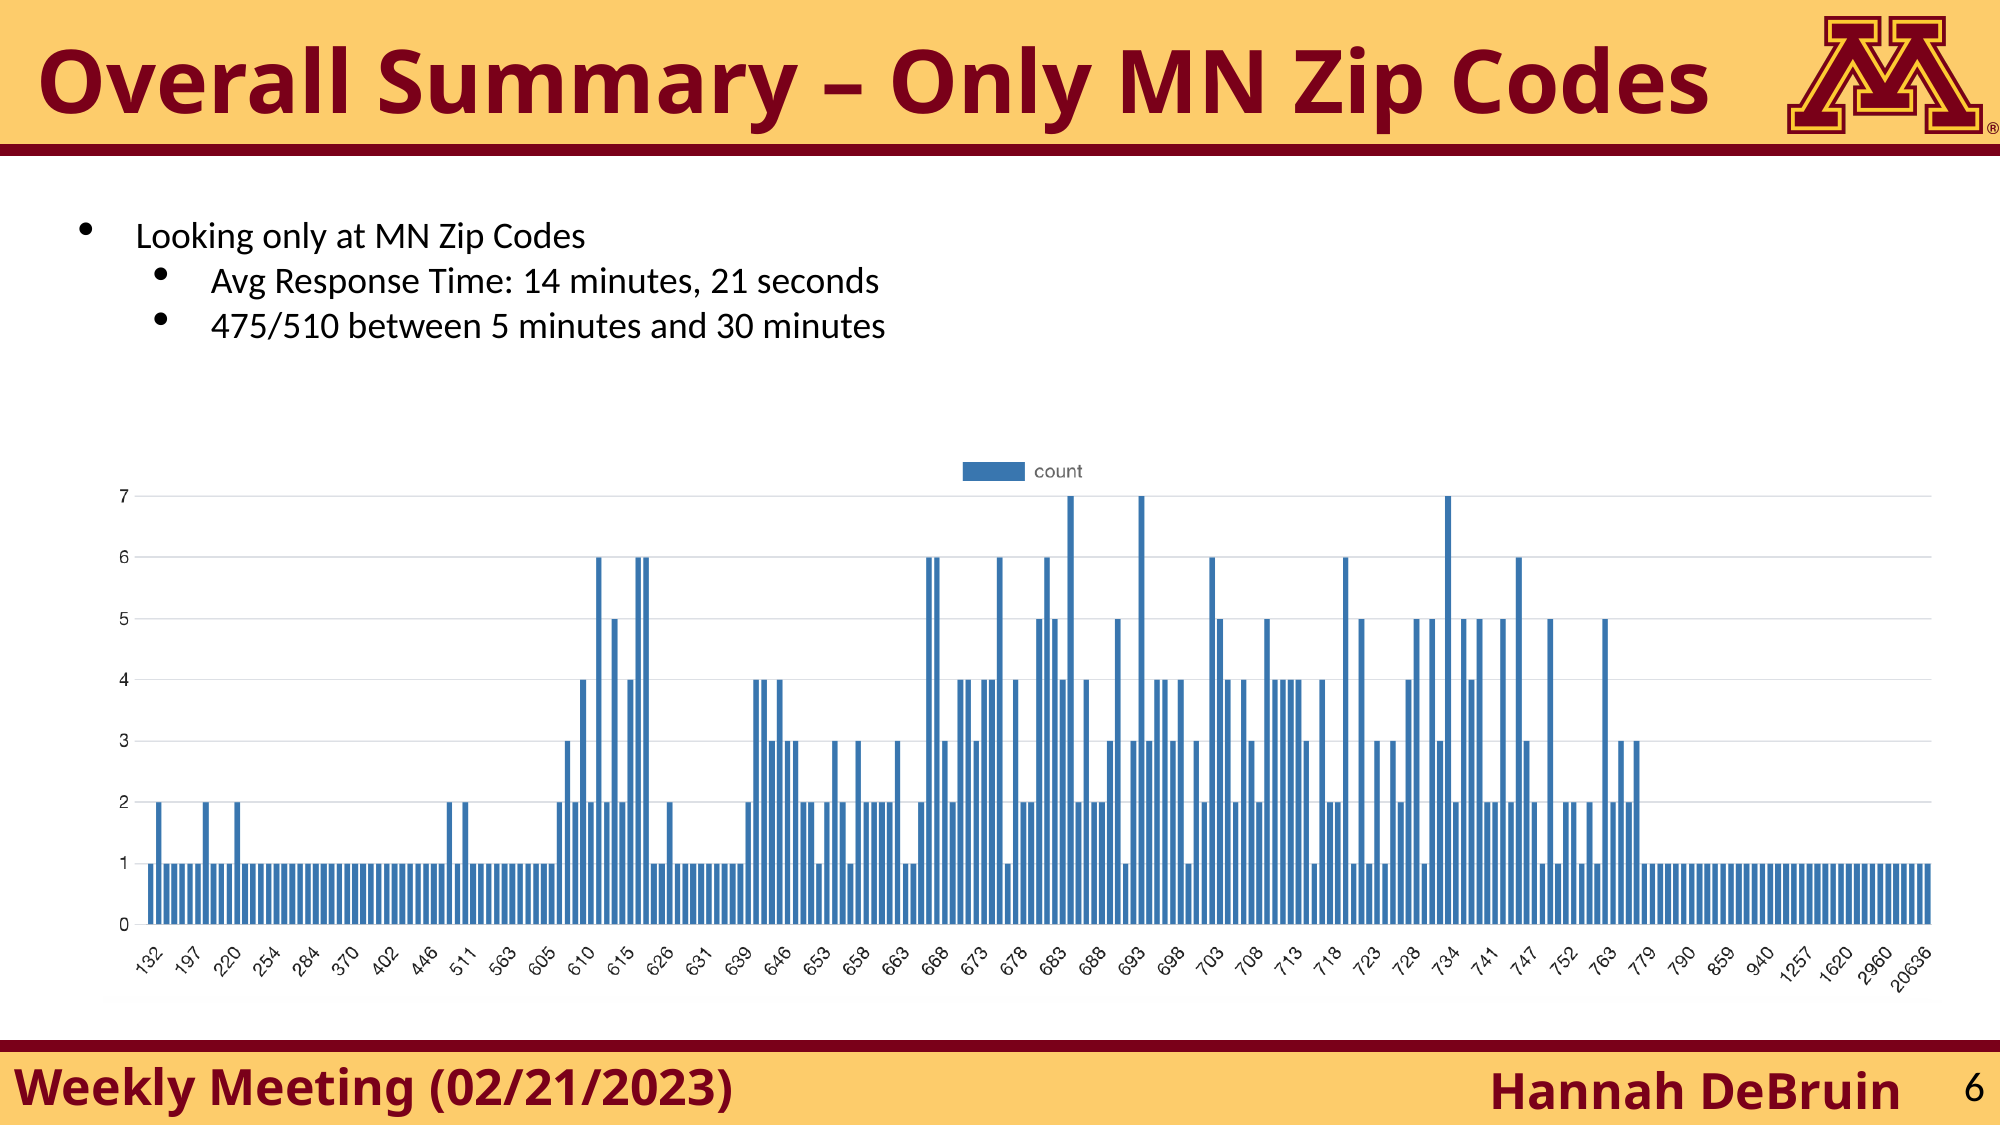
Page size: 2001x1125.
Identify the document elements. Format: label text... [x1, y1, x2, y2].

text_box [0, 1052, 1550, 1125]
text_box [0, 0, 2000, 144]
text_box Weekly Meeting (02/21/2023) [0, 1053, 1000, 1125]
picture [103, 435, 1942, 1003]
text_box Overall Summary – Only MN Zip Codes [21, 29, 1749, 144]
text_box Looking only at MN Zip Codes Avg Response Time: 14 minutes, 21 seconds 475/510 between 5 minutes and 30 minutes [64, 203, 1918, 714]
text_box Hannah DeBruin [1249, 1053, 1550, 1125]
picture [1786, 14, 2000, 136]
slide_number 6 [1550, 1052, 2000, 1125]
